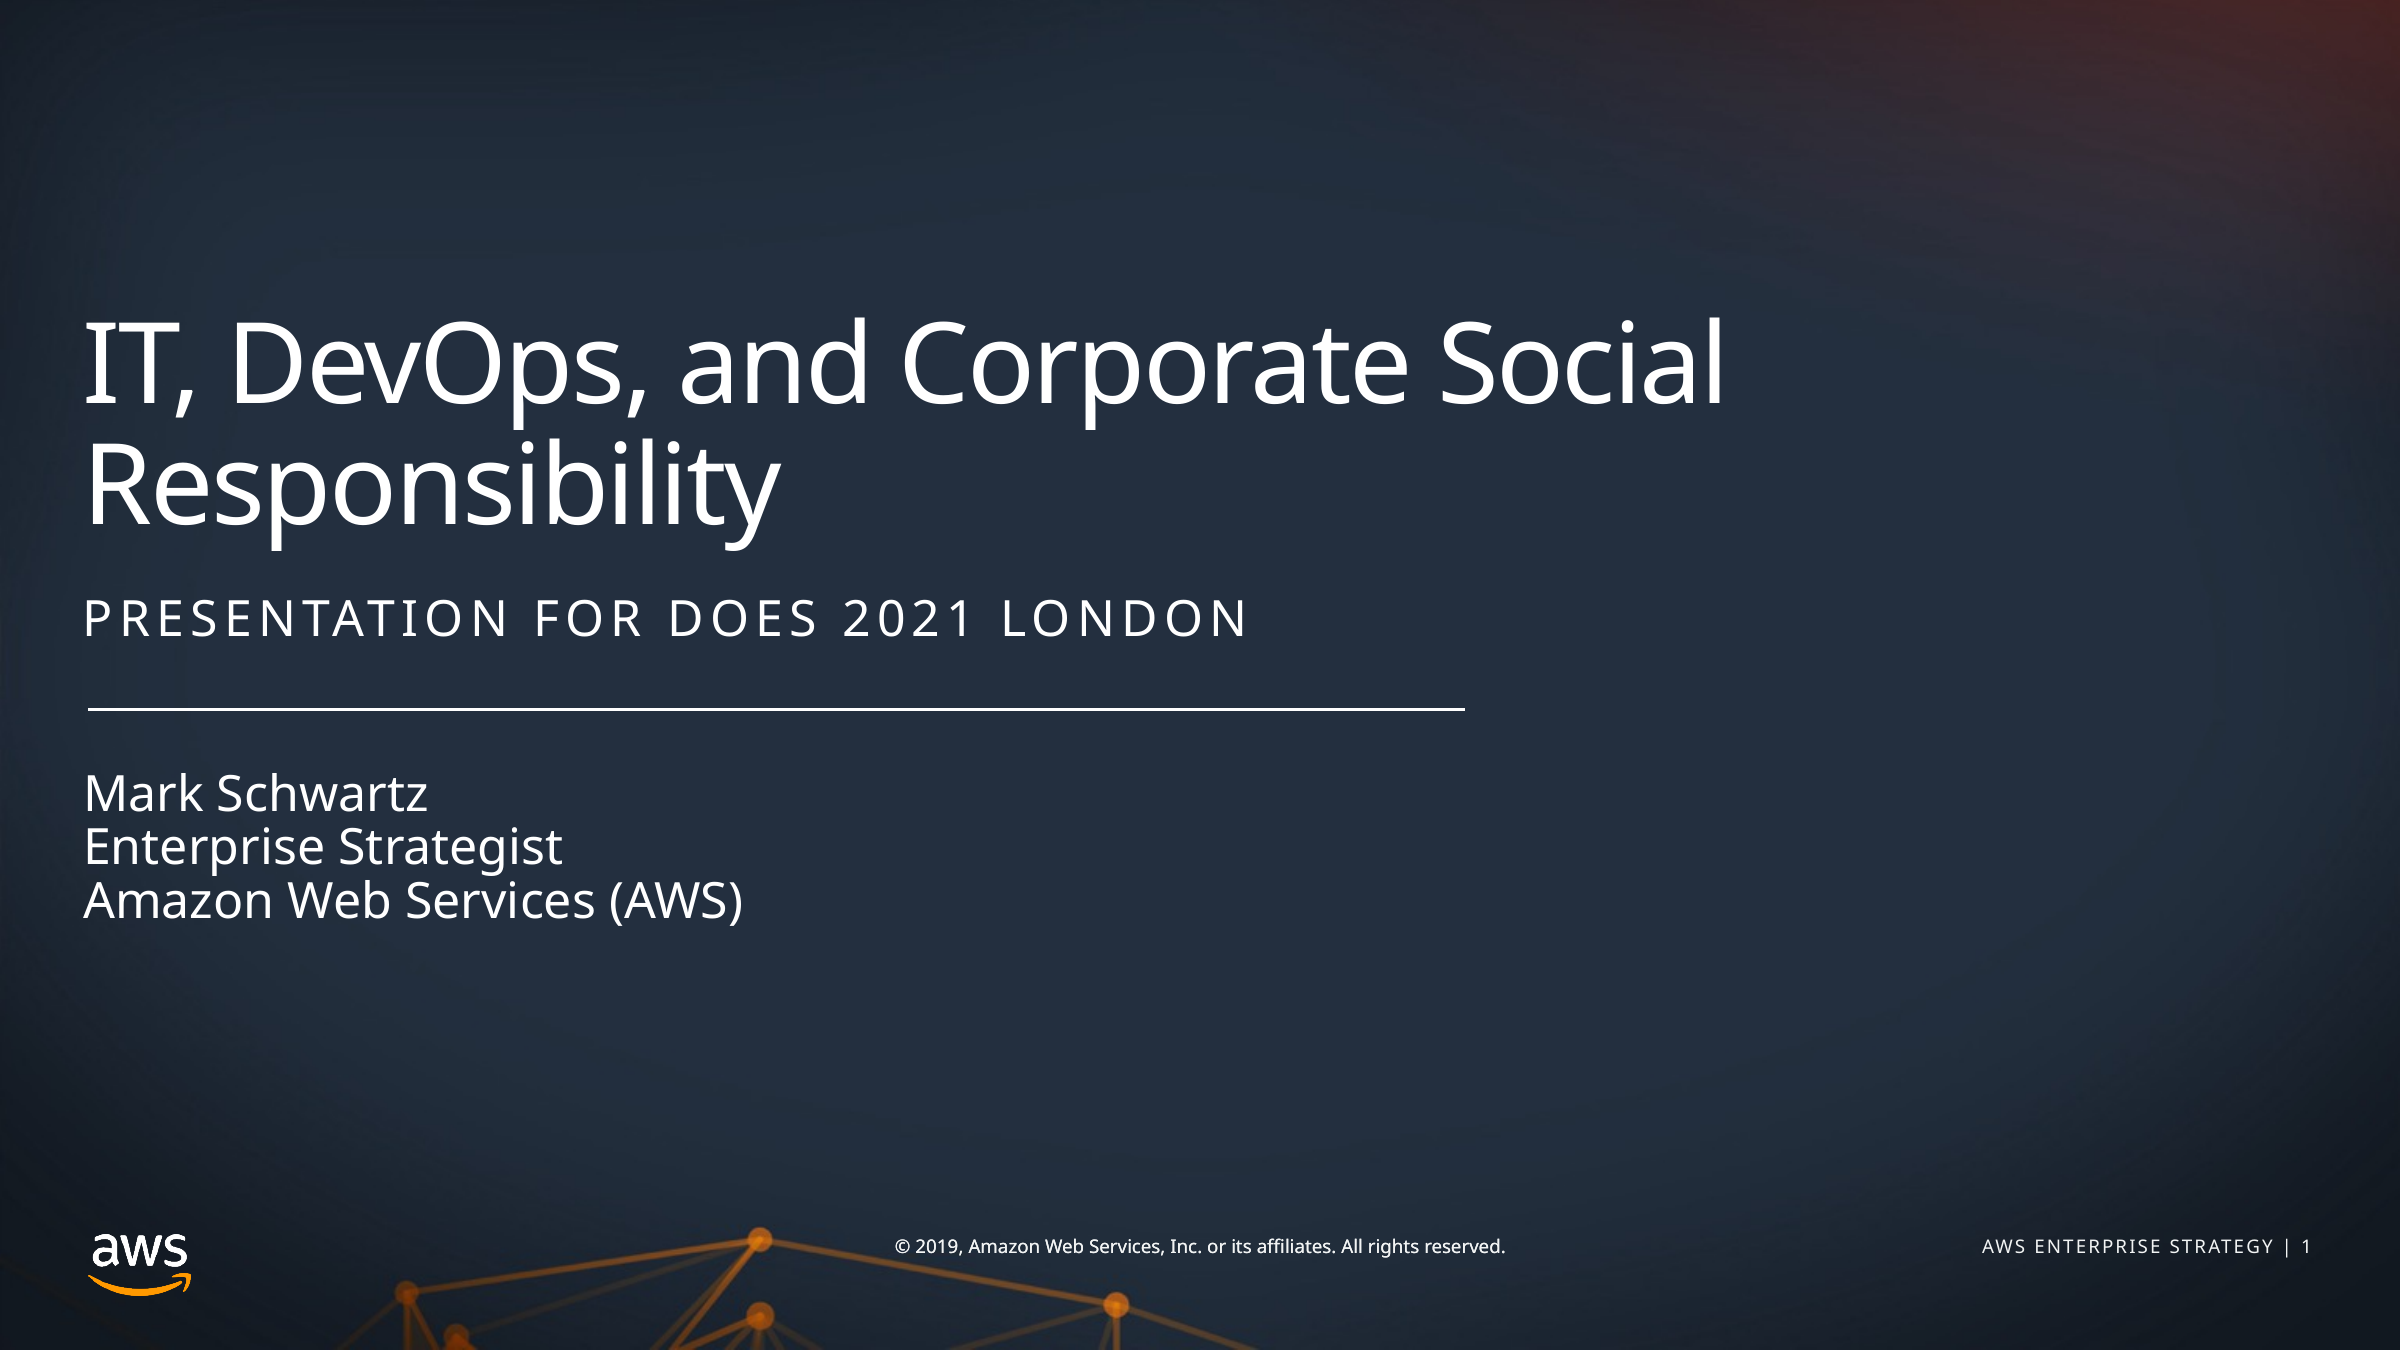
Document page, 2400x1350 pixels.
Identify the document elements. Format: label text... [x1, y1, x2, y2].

list Presentation for DOES 2021 london [52, 568, 1770, 672]
picture [0, 0, 2400, 1350]
list Mark Schwartz Enterprise Strategist Amazon Web Services (AWS) [53, 743, 1769, 971]
title IT, DevOps, and Corporate Social Responsibility [52, 354, 2333, 549]
